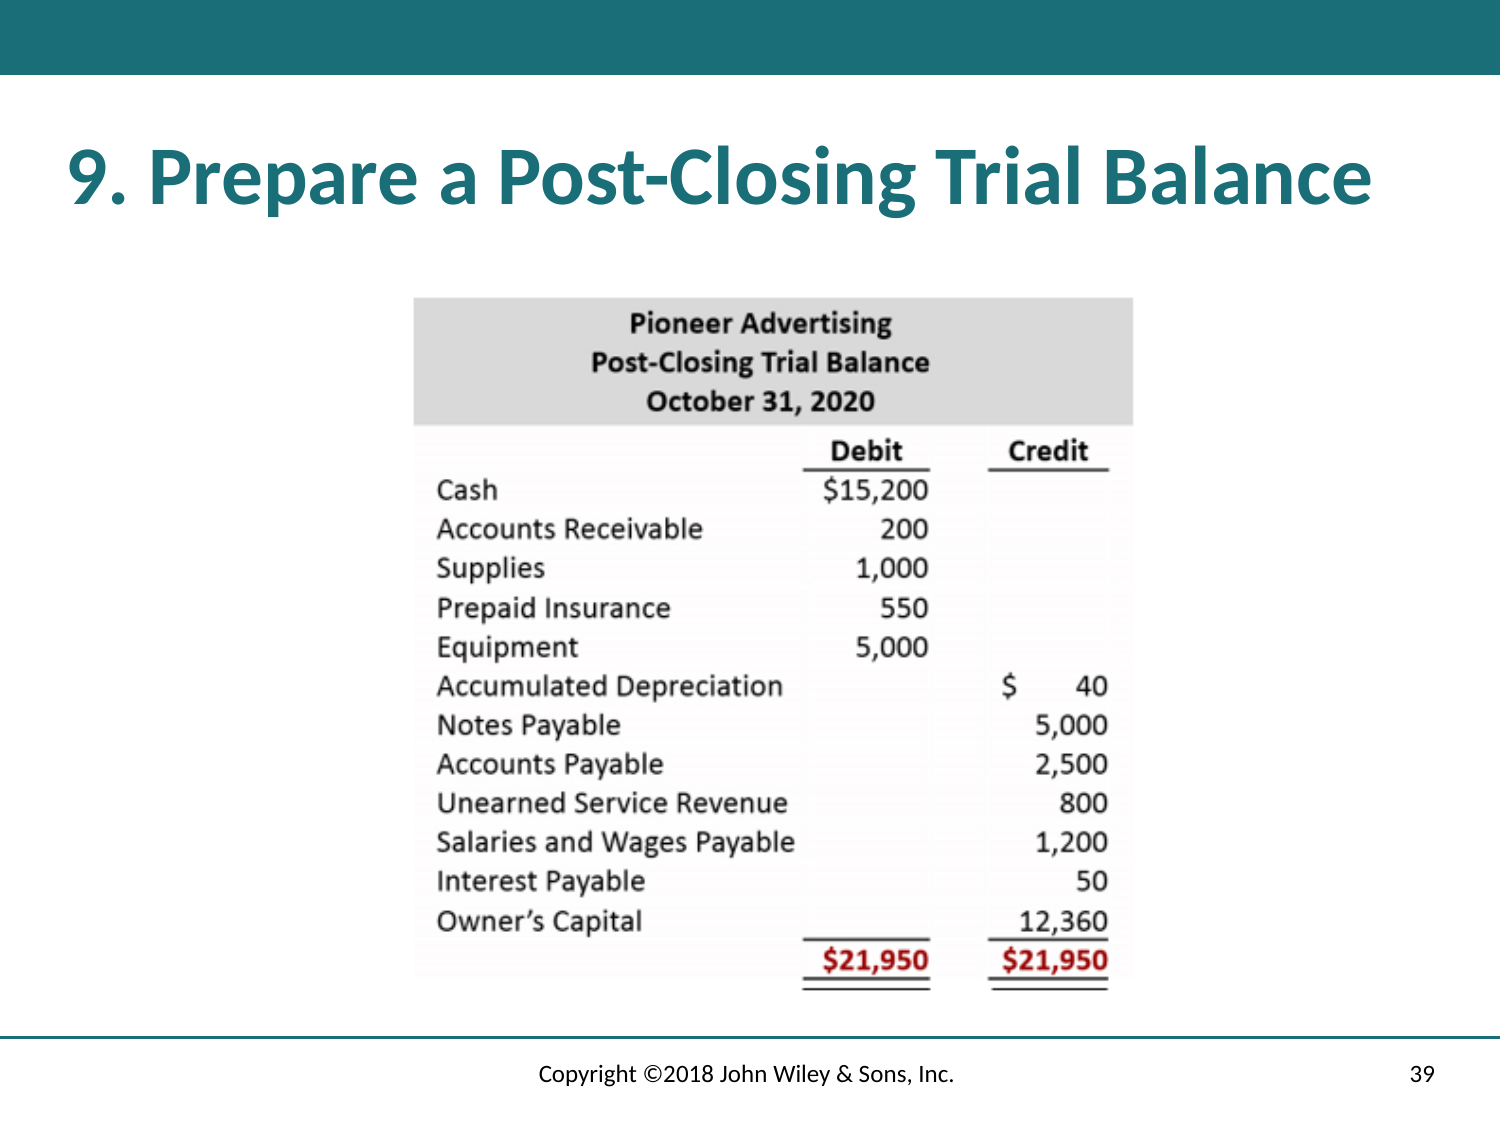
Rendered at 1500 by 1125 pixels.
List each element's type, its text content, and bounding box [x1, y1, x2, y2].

slide_number 39 [1059, 1042, 1450, 1103]
title 9. Prepare a Post-Closing Trial Balance [50, 125, 1450, 225]
footer Copyright ©2018 John Wiley & Sons, Inc. [496, 1042, 1004, 1103]
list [399, 285, 1143, 1000]
